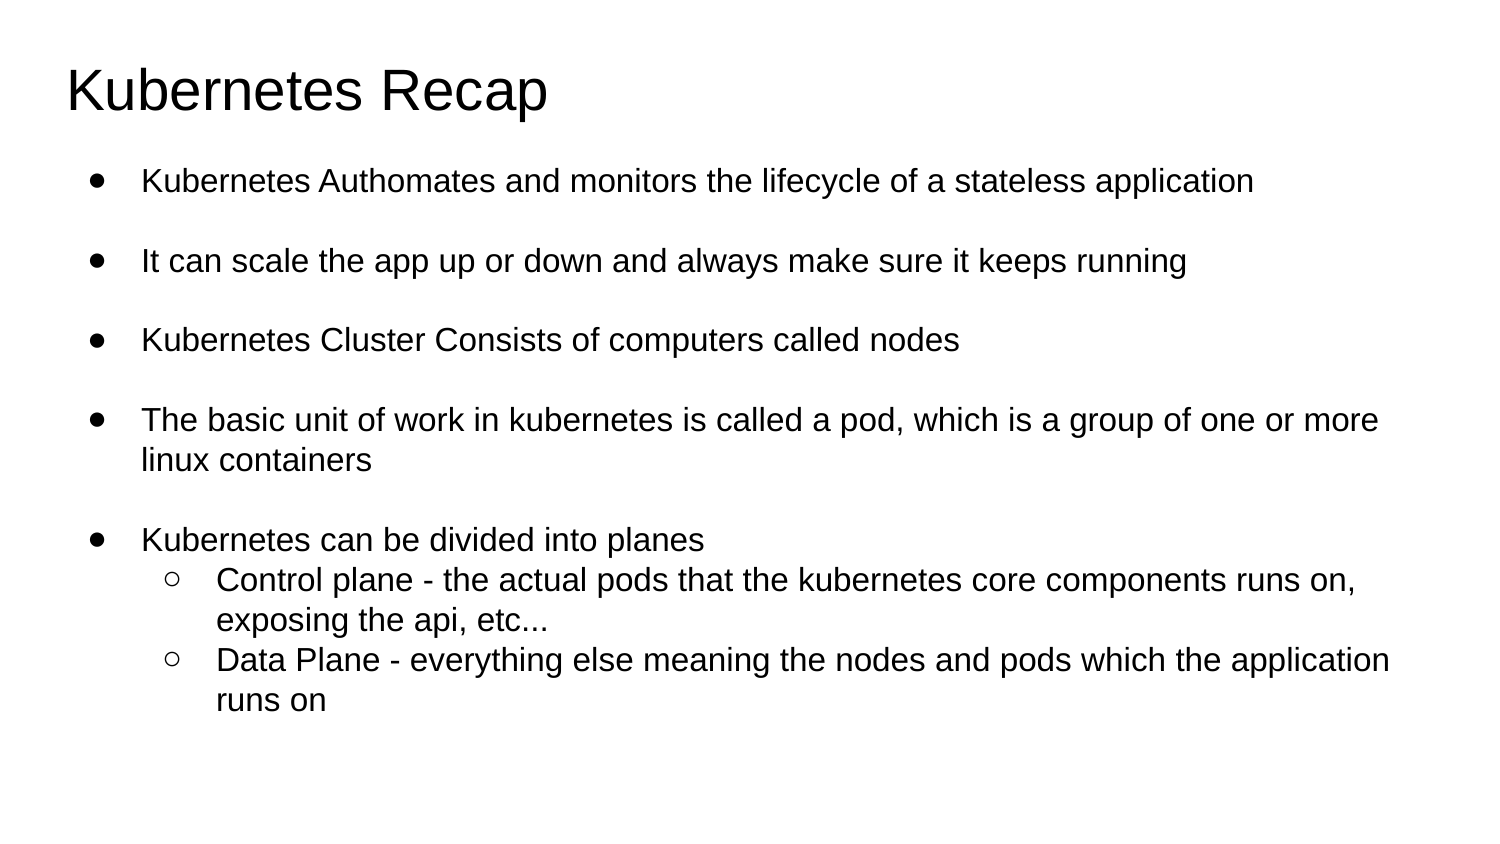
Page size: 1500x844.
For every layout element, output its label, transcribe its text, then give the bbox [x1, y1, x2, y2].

list Kubernetes Authomates and monitors the lifecycle of a stateless application It can scale the app up or down and always make sure it keeps running Kubernetes Cluster Consists of computers called nodes The basic unit of work in kubernetes is called a pod, which is a group of one or more linux containers Kubernetes can be divided into planes Control plane - the actual pods that the kubernetes core components runs on, exposing the api, etc... Data Plane - everything else meaning the nodes and pods which the application runs on [51, 143, 1449, 750]
title Kubernetes Recap [51, 37, 1449, 131]
